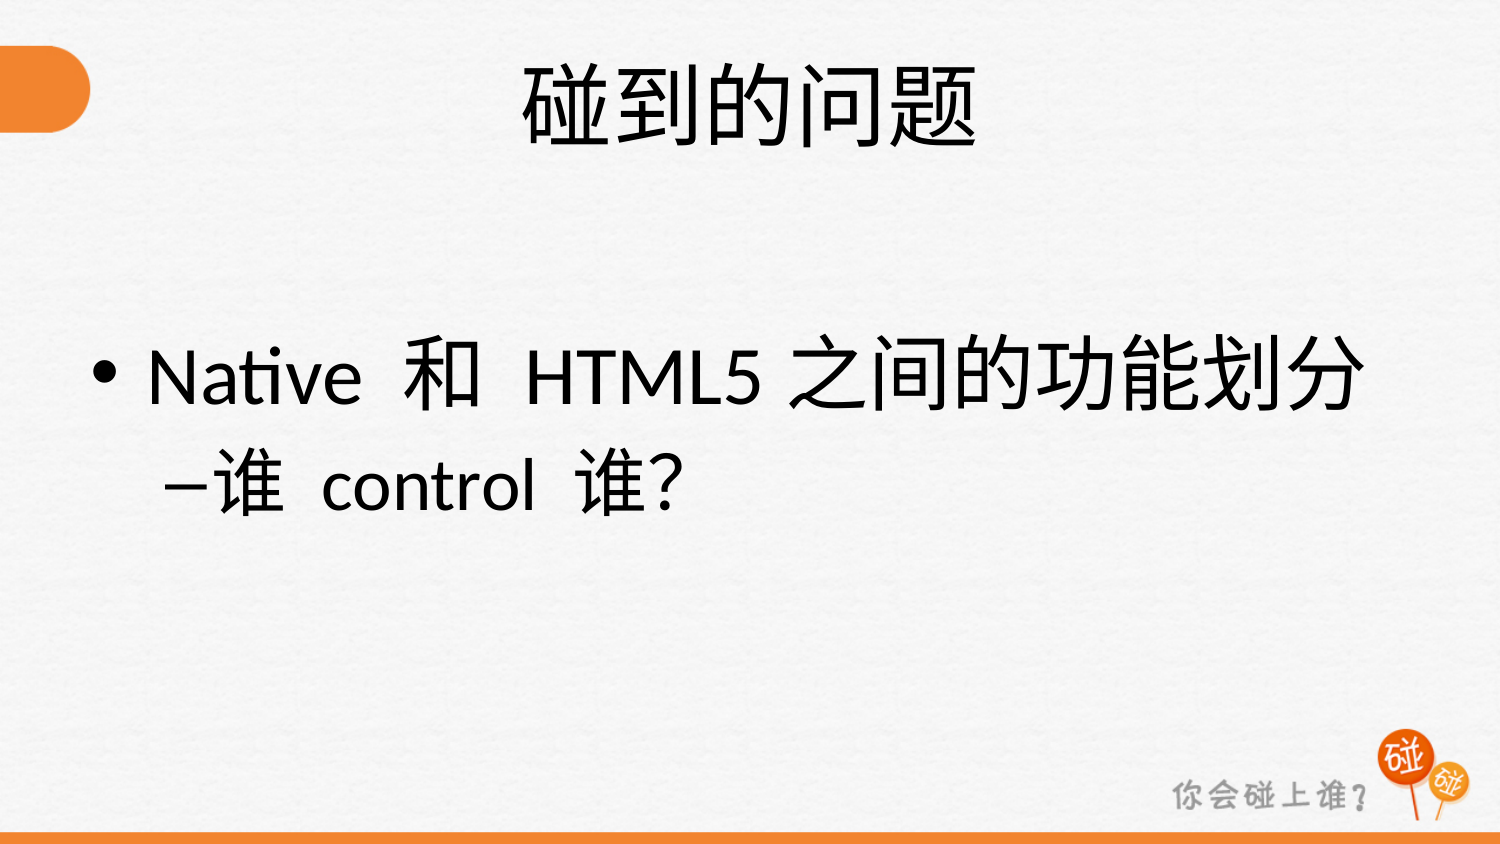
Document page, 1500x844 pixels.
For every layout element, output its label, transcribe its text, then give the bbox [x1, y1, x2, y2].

title 碰到的问题 [75, 33, 1425, 175]
picture [0, 0, 1500, 844]
list Native 和 HTML5之间的功能划分 谁 control 谁？ [75, 196, 1425, 754]
